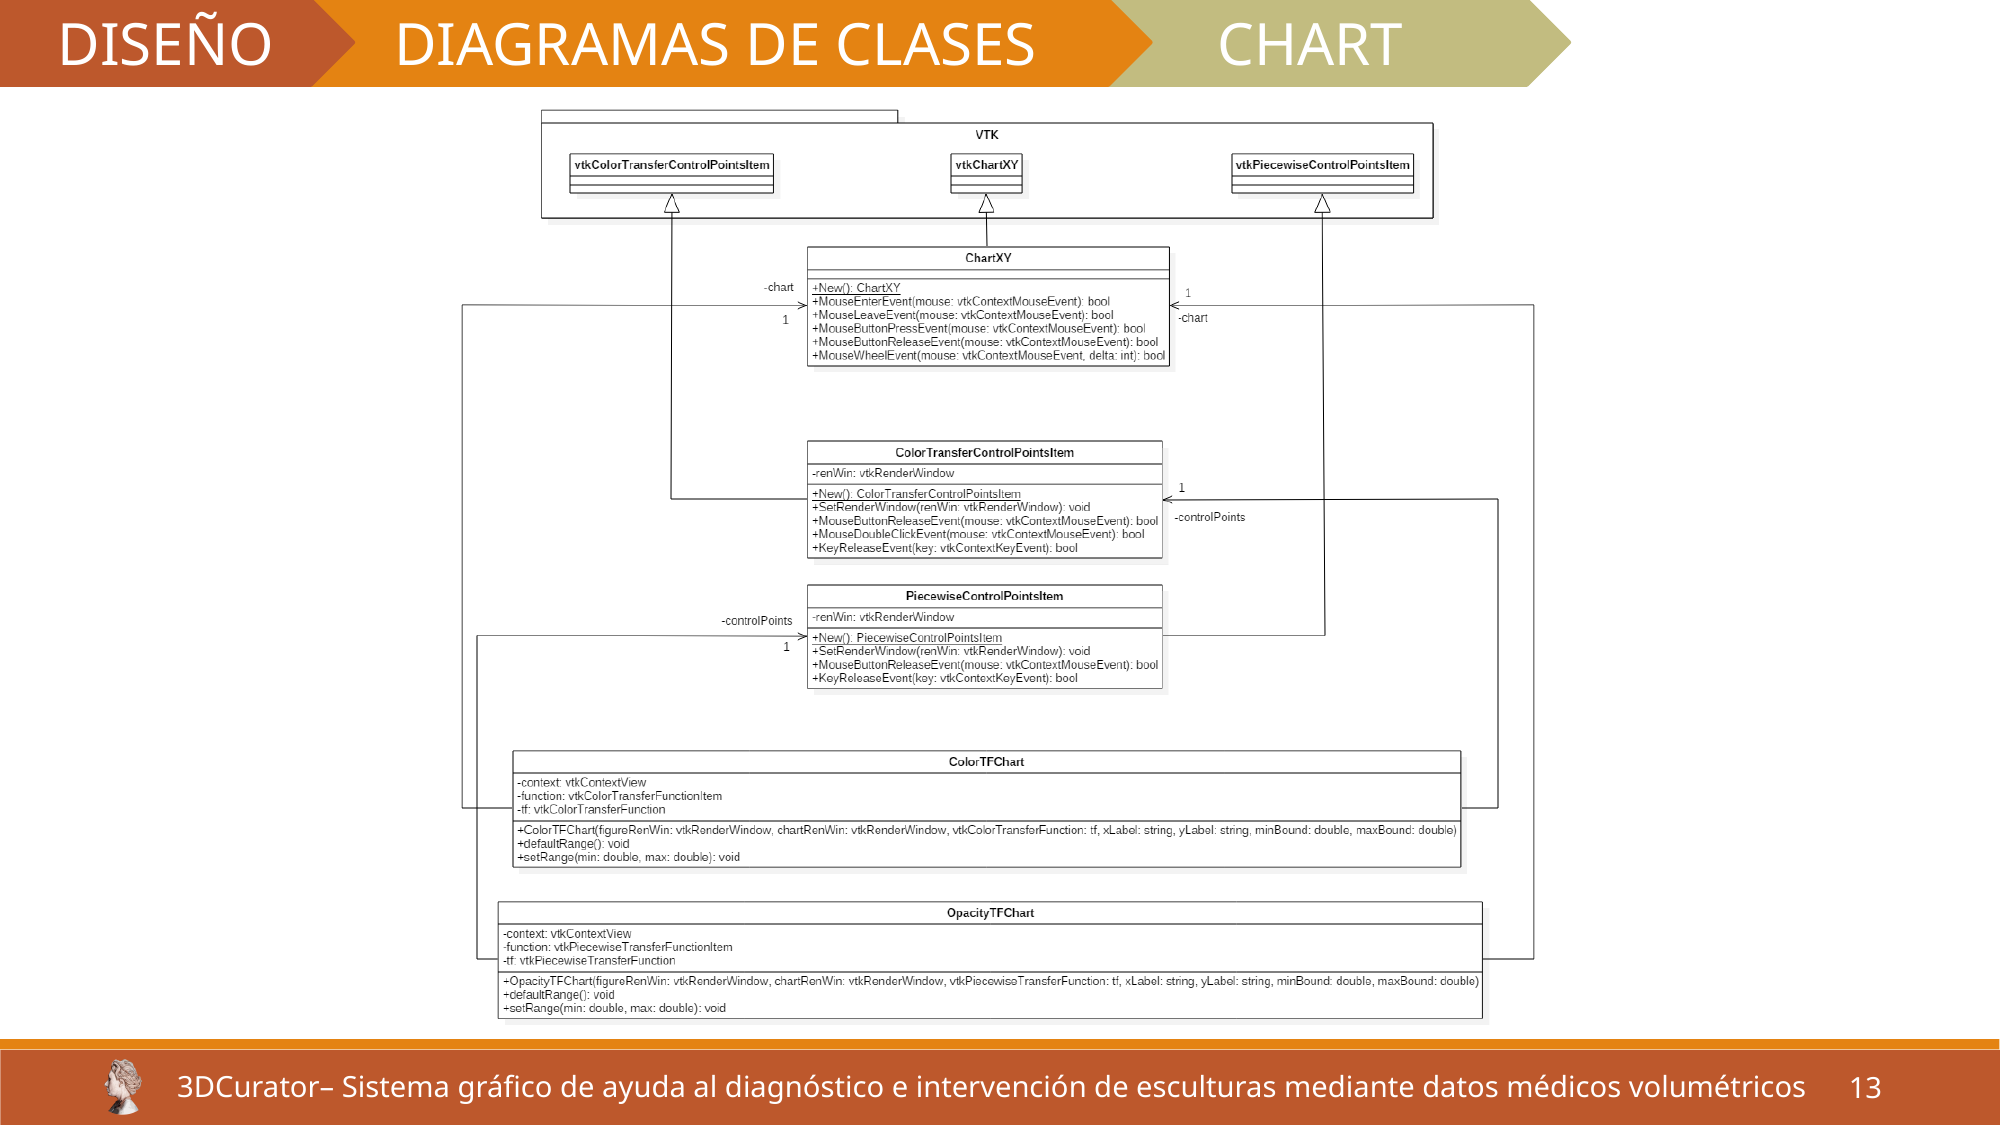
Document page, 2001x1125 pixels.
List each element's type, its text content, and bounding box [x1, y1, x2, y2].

picture [94, 1059, 151, 1115]
picture [453, 100, 1570, 1054]
text_box DISEÑO [0, 0, 356, 87]
text_box 3DCurator– Sistema gráfico de ayuda al diagnóstico e intervención de esculturas mediante datos médicos volumétricos [162, 1061, 1839, 1111]
text_box DIAGRAMAS DE CLASES [313, 0, 1153, 87]
text_box 13 [1681, 1059, 1898, 1120]
text_box CHART [1110, 0, 1572, 87]
